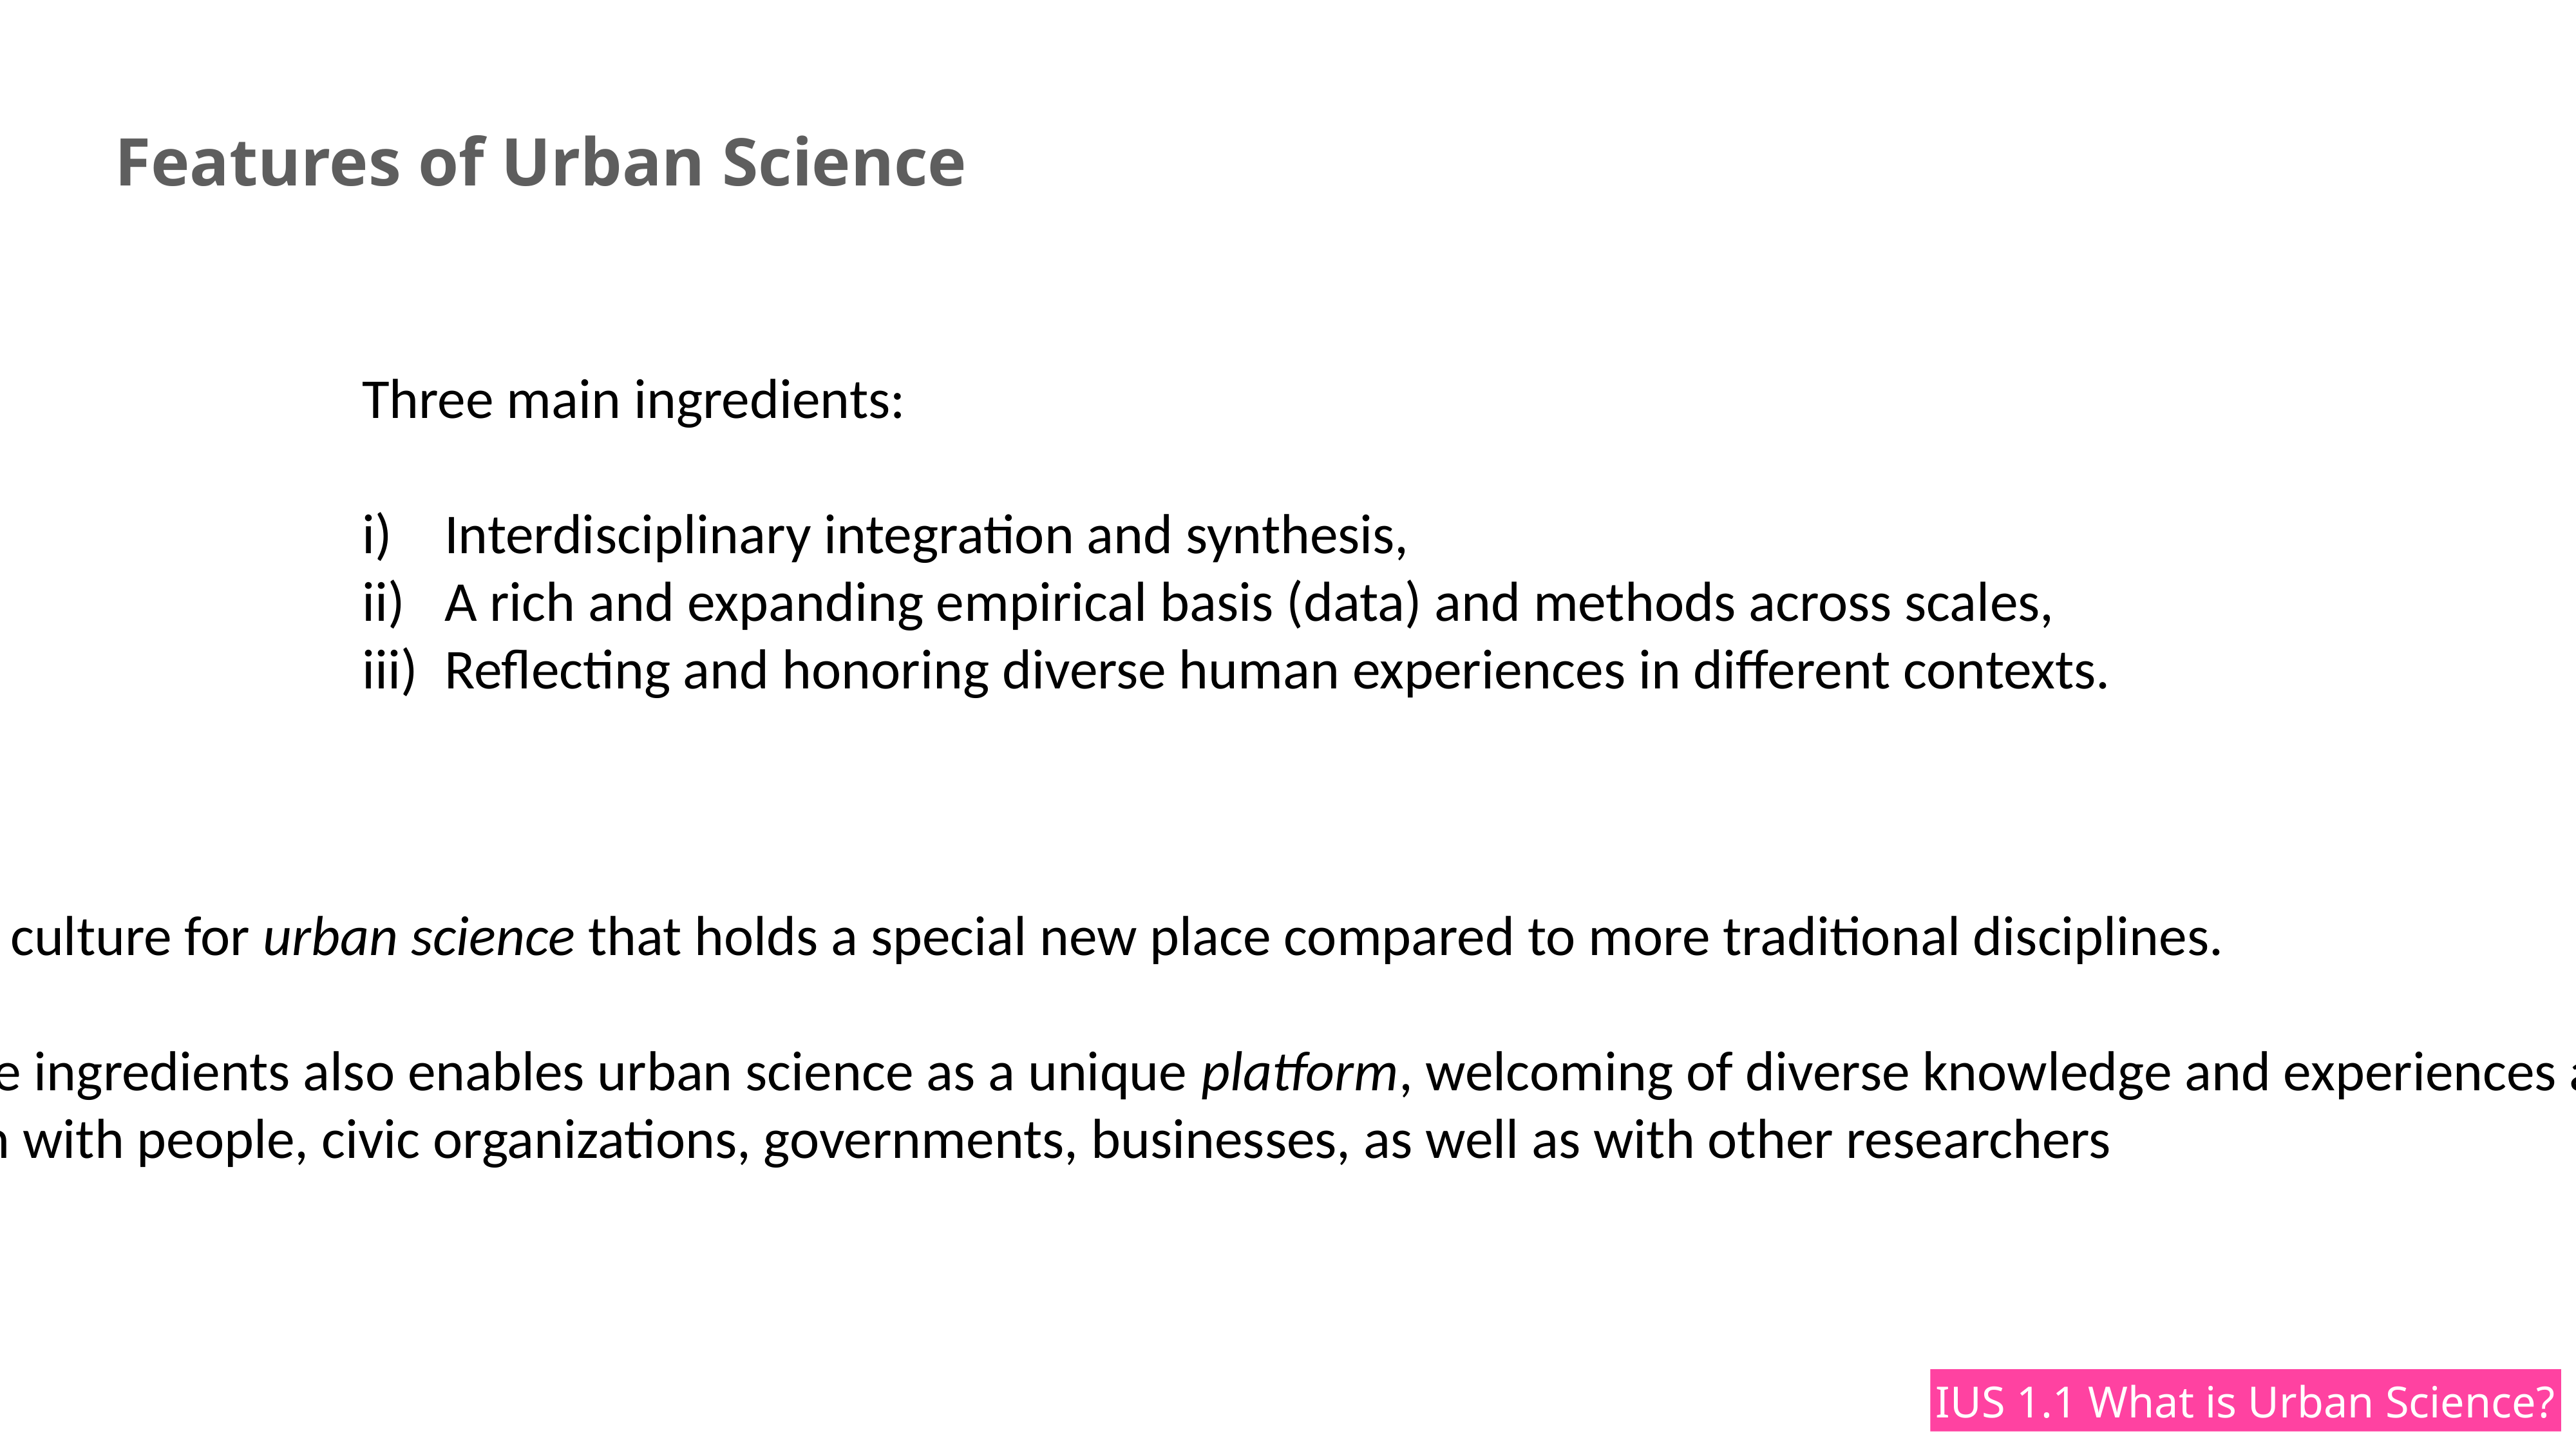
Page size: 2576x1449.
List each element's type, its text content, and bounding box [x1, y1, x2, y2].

text_box Three main ingredients: Interdisciplinary integration and synthesis, A rich and expanding empirical basis (data) and methods across scales, Reflecting and honoring diverse human experiences in different contexts. [357, 356, 2117, 706]
text_box This creates a scientific culture for urban science that holds a special new place compared to more traditional disciplines. The integration of these ingredients also enables urban science as a unique platform, welcoming of diverse knowledge and experiences and uniquely situated for scientific co-production with people, civic organizations, governments, businesses, as well as with other researchers [0, 893, 2576, 1175]
text_box Features of Urban Science [109, 114, 972, 205]
text_box IUS 1.1 What is Urban Science? [1930, 1369, 2561, 1432]
